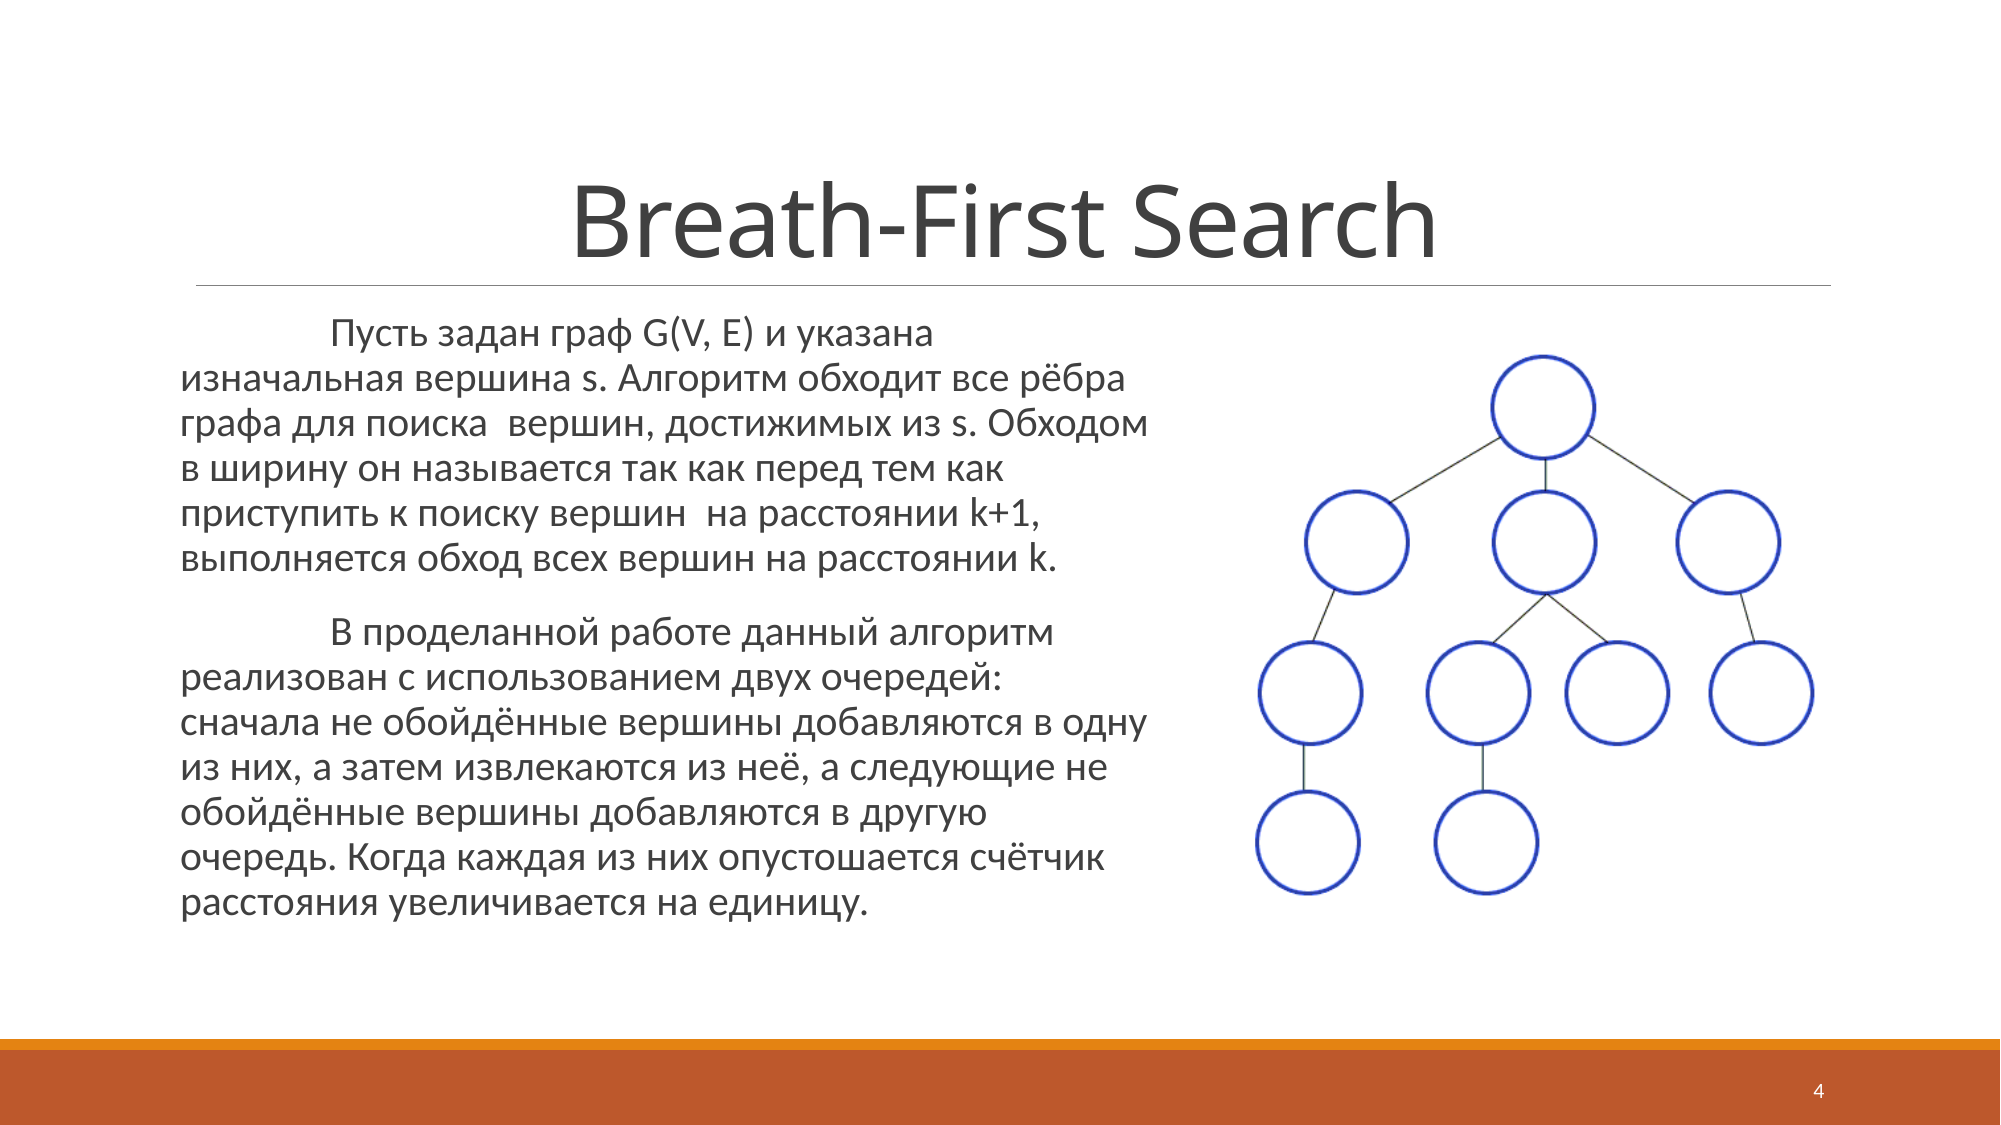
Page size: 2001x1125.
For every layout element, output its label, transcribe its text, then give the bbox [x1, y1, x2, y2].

slide_number 4 [1624, 1059, 1840, 1120]
title Breath-First Search [180, 47, 1830, 285]
list Пусть задан граф G(V, E) и указана изначальная вершина s. Алгоритм обходит все рёбра графа для поиска вершин, достижимых из s. Обходом в ширину он называется так как перед тем как приступить к поиску вершин на расстоянии k+1, выполняется обход всех вершин на расстоянии k. В проделанной работе данный алгоритм реализован с использованием двух очередей: сначала не обойдённые вершины добавляются в одну из них, а затем извлекаются из неё, а следующие не обойдённые вершины добавляются в другую очередь. Когда каждая из них опустошается счётчик расстояния увеличивается на единицу. [180, 302, 1151, 963]
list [1212, 302, 1874, 964]
